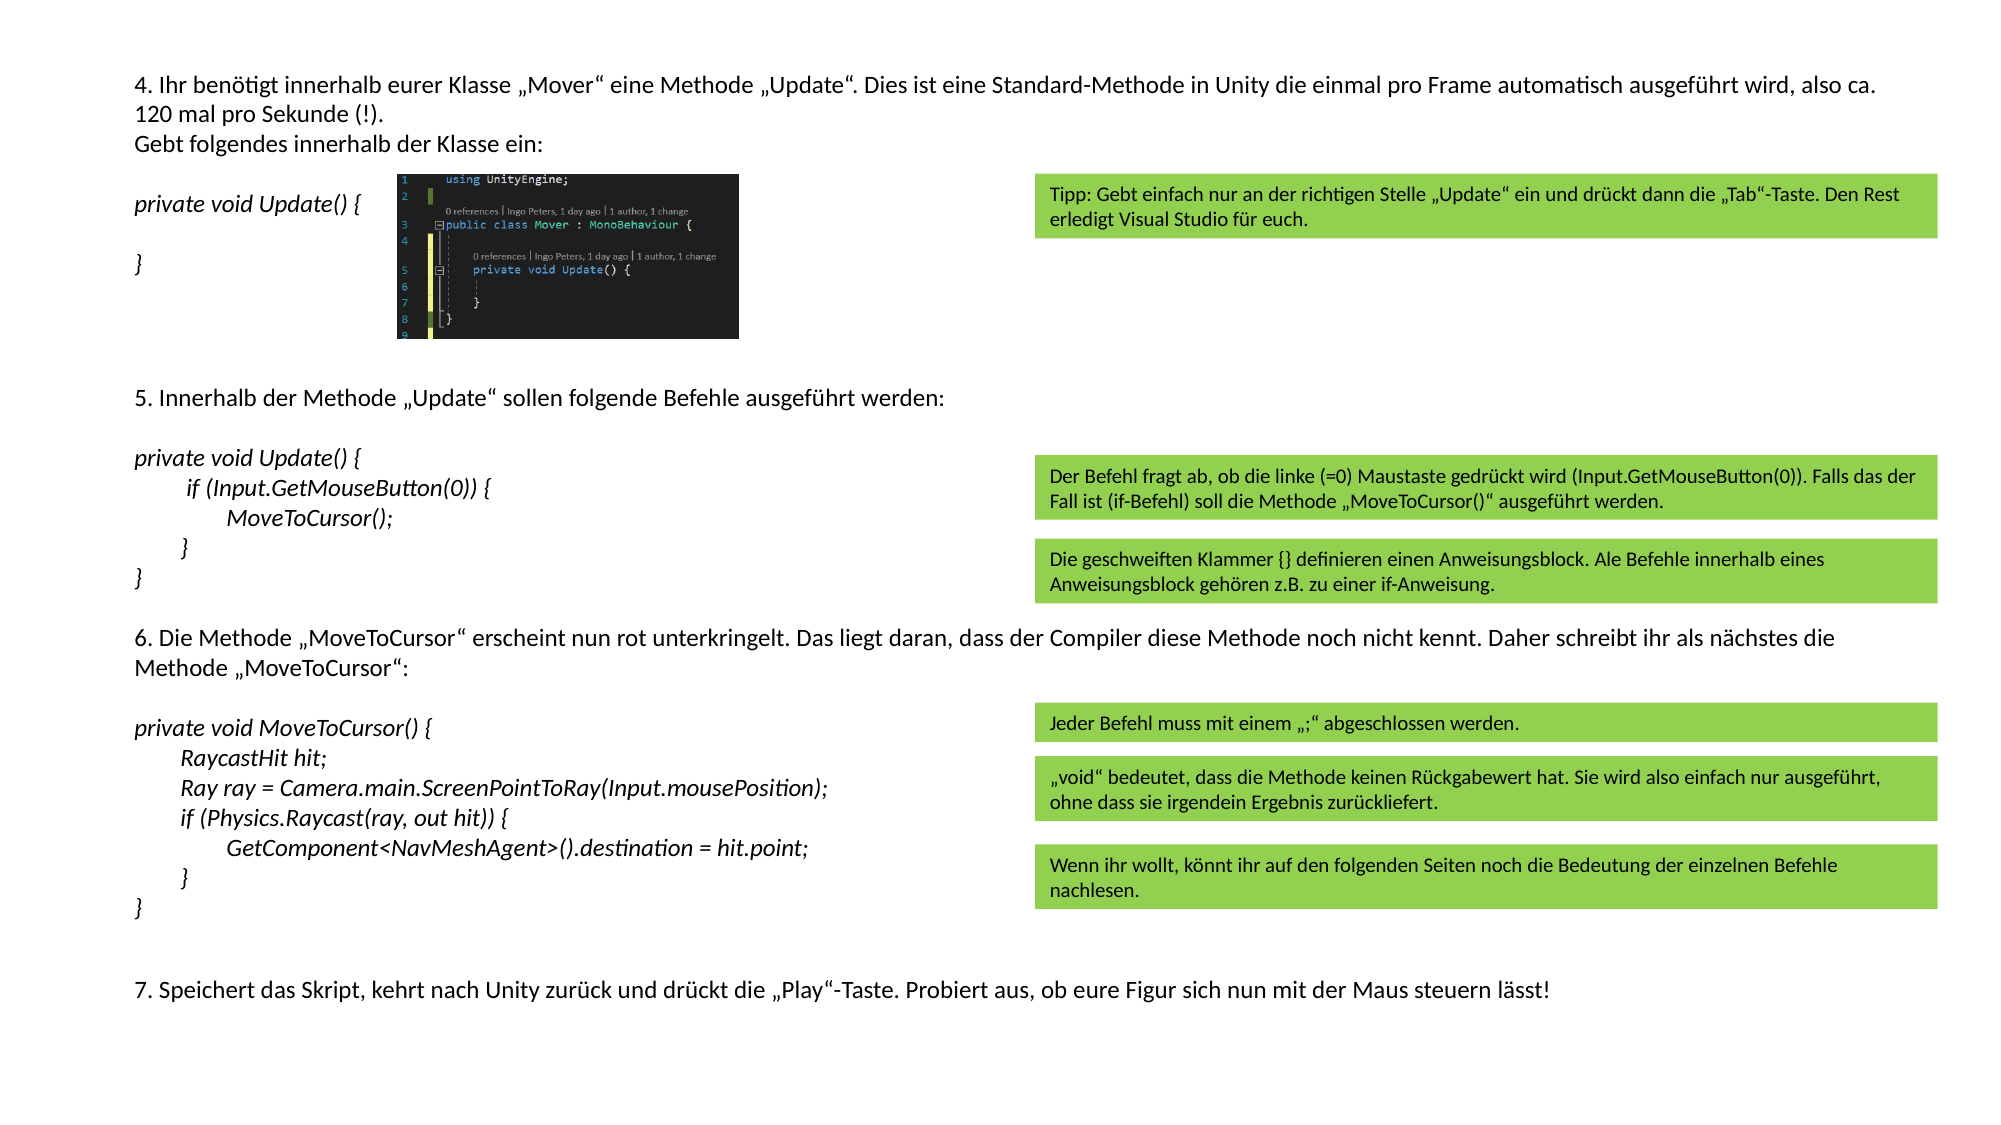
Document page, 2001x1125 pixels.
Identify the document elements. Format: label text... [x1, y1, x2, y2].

text_box 4. Ihr benötigt innerhalb eurer Klasse „Mover“ eine Methode „Update“. Dies ist eine Standard-Methode in Unity die einmal pro Frame automatisch ausgeführt wird, also ca. 120 mal pro Sekunde (!). Gebt folgendes innerhalb der Klasse ein: private void Update() { } [119, 60, 1930, 286]
text_box Die geschweiften Klammer {} definieren einen Anweisungsblock. Ale Befehle innerhalb eines Anweisungsblock gehören z.B. zu einer if-Anweisung. [1035, 538, 1938, 604]
picture [397, 174, 739, 339]
text_box 6. Die Methode „MoveToCursor“ erscheint nun rot unterkringelt. Das liegt daran, dass der Compiler diese Methode noch nicht kennt. Daher schreibt ihr als nächstes die Methode „MoveToCursor“: private void MoveToCursor() { RaycastHit hit; Ray ray = Camera.main.ScreenPointToRay(Input.mousePosition); if (Physics.Raycast(ray, out hit)) { GetComponent<NavMeshAgent>().destination = hit.point; } } [119, 614, 1930, 929]
text_box 5. Innerhalb der Methode „Update“ sollen folgende Befehle ausgeführt werden: private void Update() { if (Input.GetMouseButton(0)) { MoveToCursor(); } } [119, 374, 1930, 599]
text_box Tipp: Gebt einfach nur an der richtigen Stelle „Update“ ein und drückt dann die „Tab“-Taste. Den Rest erledigt Visual Studio für euch. [1035, 173, 1938, 239]
text_box 7. Speichert das Skript, kehrt nach Unity zurück und drückt die „Play“-Taste. Probiert aus, ob eure Figur sich nun mit der Maus steuern lässt! [119, 965, 1930, 1011]
text_box Der Befehl fragt ab, ob die linke (=0) Maustaste gedrückt wird (Input.GetMouseButton(0)). Falls das der Fall ist (if-Befehl) soll die Methode „MoveToCursor()“ ausgeführt werden. [1035, 454, 1938, 520]
text_box Wenn ihr wollt, könnt ihr auf den folgenden Seiten noch die Bedeutung der einzelnen Befehle nachlesen. [1035, 844, 1938, 909]
text_box Jeder Befehl muss mit einem „;“ abgeschlossen werden. [1035, 702, 1938, 743]
text_box „void“ bedeutet, dass die Methode keinen Rückgabewert hat. Sie wird also einfach nur ausgeführt, ohne dass sie irgendein Ergebnis zurückliefert. [1035, 756, 1938, 821]
